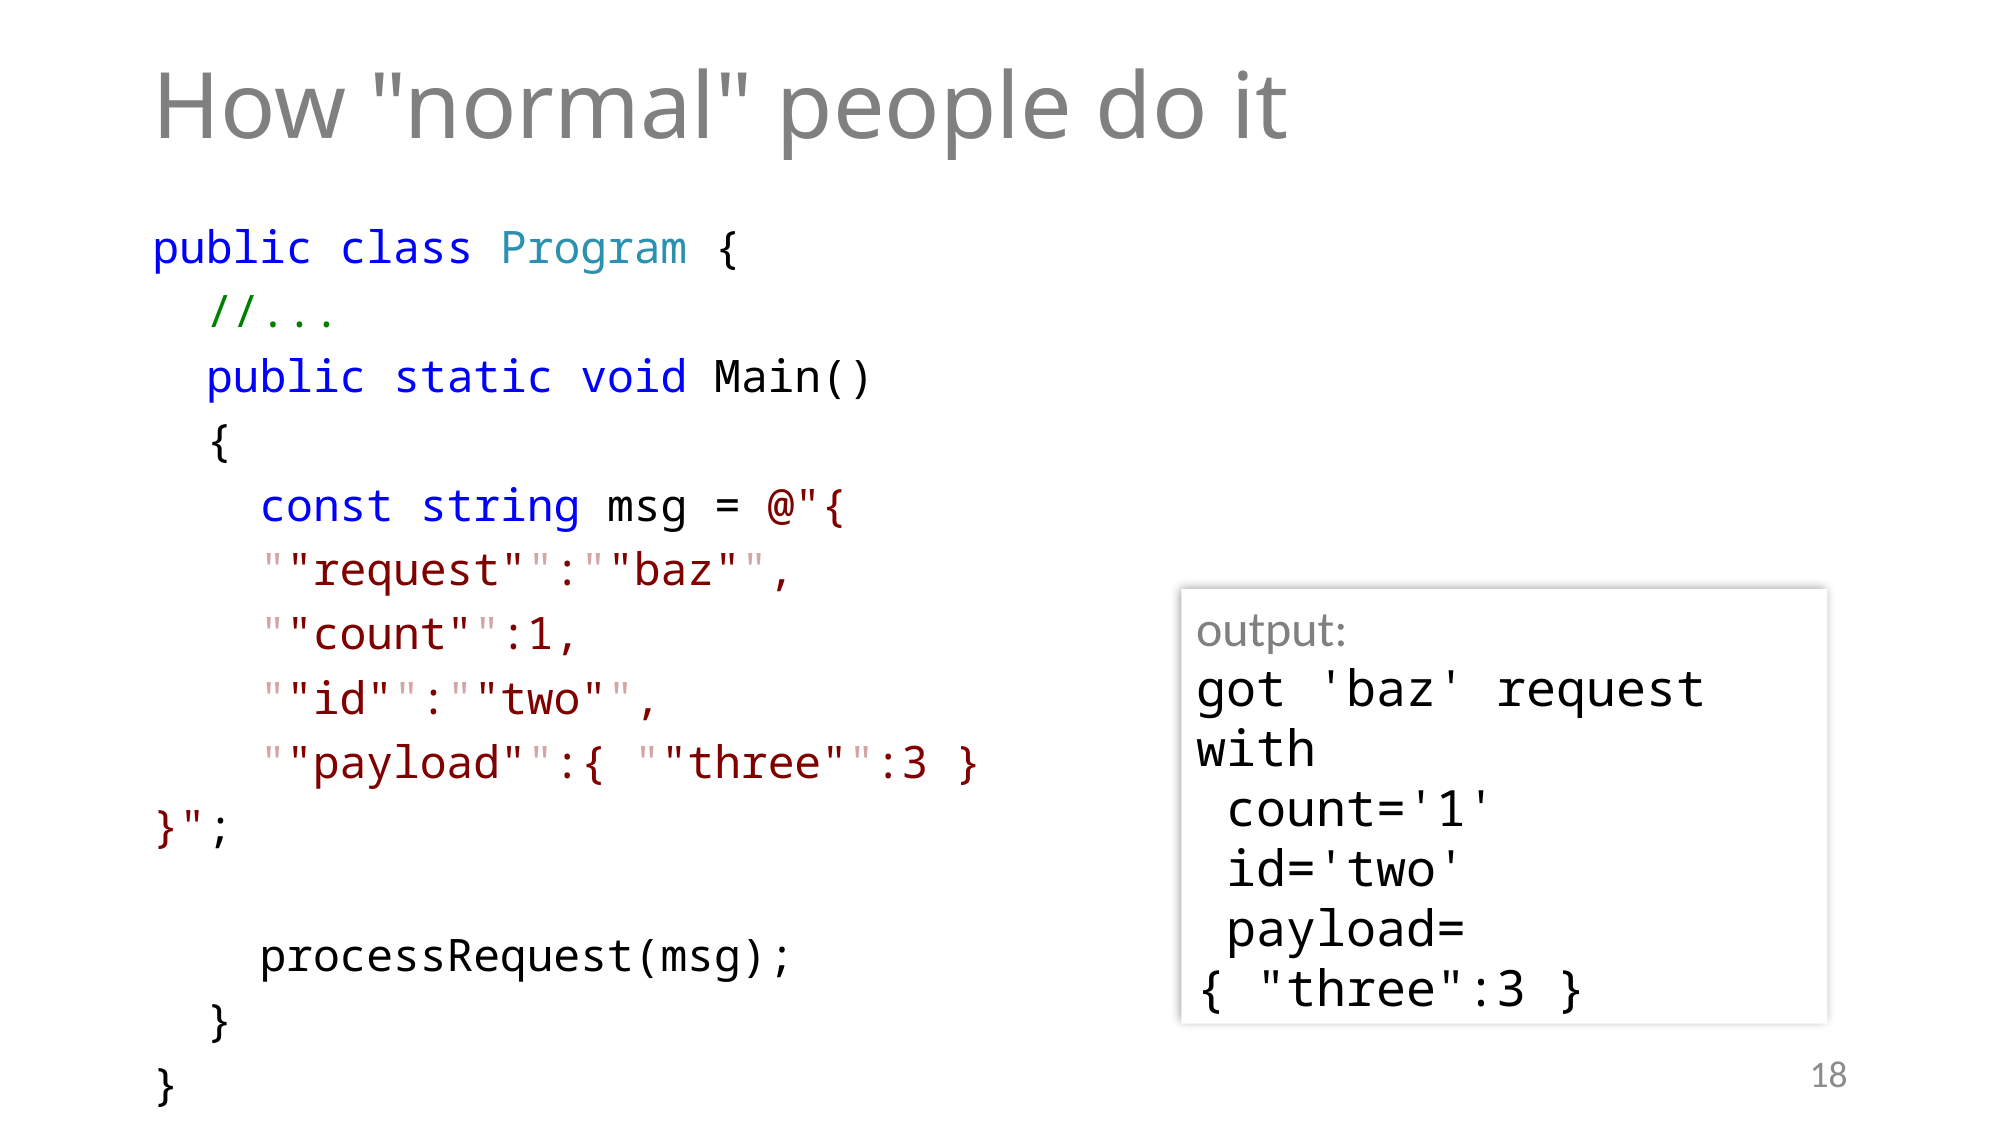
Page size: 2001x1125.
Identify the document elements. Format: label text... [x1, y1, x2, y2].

text_box output: got 'baz' request with count='1' id='two' payload= { "three":3 } [1181, 588, 1828, 1024]
title How "normal" people do it [137, 0, 1863, 217]
list public class Program { //... public static void Main() { const string msg = @"{ ""request"":""baz"", ""count"":1, ""id"":""two"", ""payload"":{ ""three"":3 } }"; processRequest(msg); } } [137, 217, 1863, 1125]
slide_number 18 [1412, 1042, 1863, 1103]
